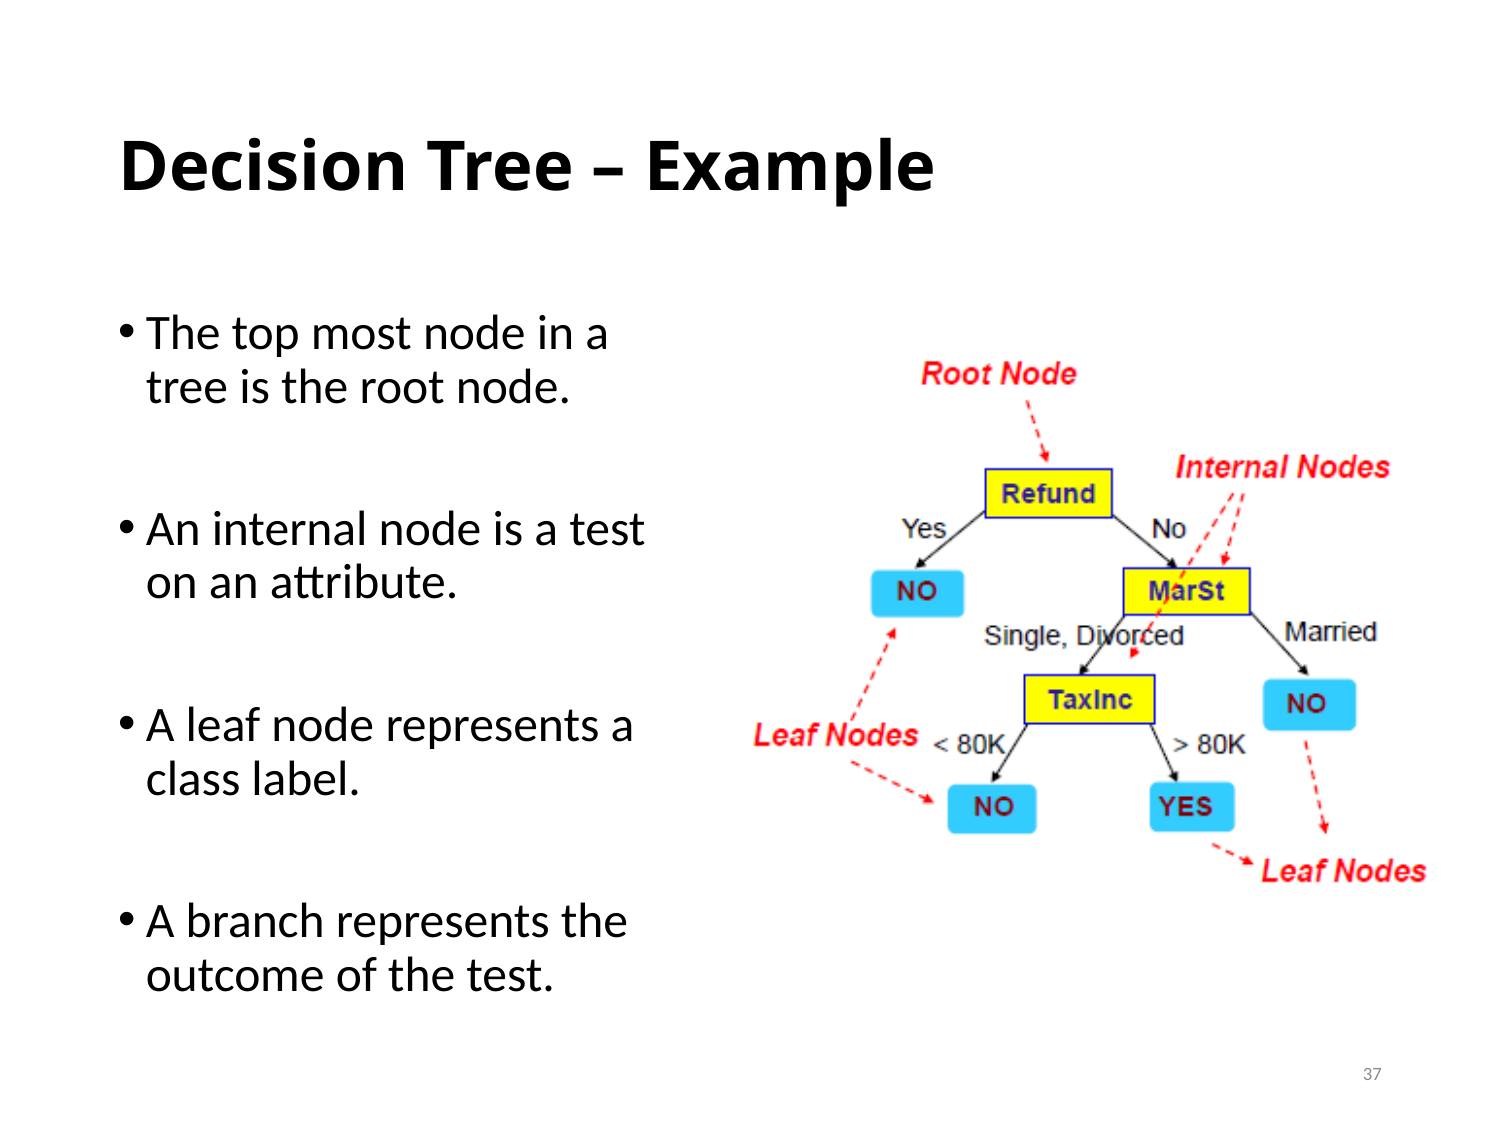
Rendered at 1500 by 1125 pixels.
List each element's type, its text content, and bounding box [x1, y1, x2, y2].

picture [749, 354, 1434, 896]
list The top most node in a tree is the root node. An internal node is a test on an attribute. A leaf node represents a class label. A branch represents the outcome of the test. [103, 299, 678, 1014]
title Decision Tree – Example [103, 59, 1397, 278]
slide_number 37 [1059, 1042, 1397, 1103]
